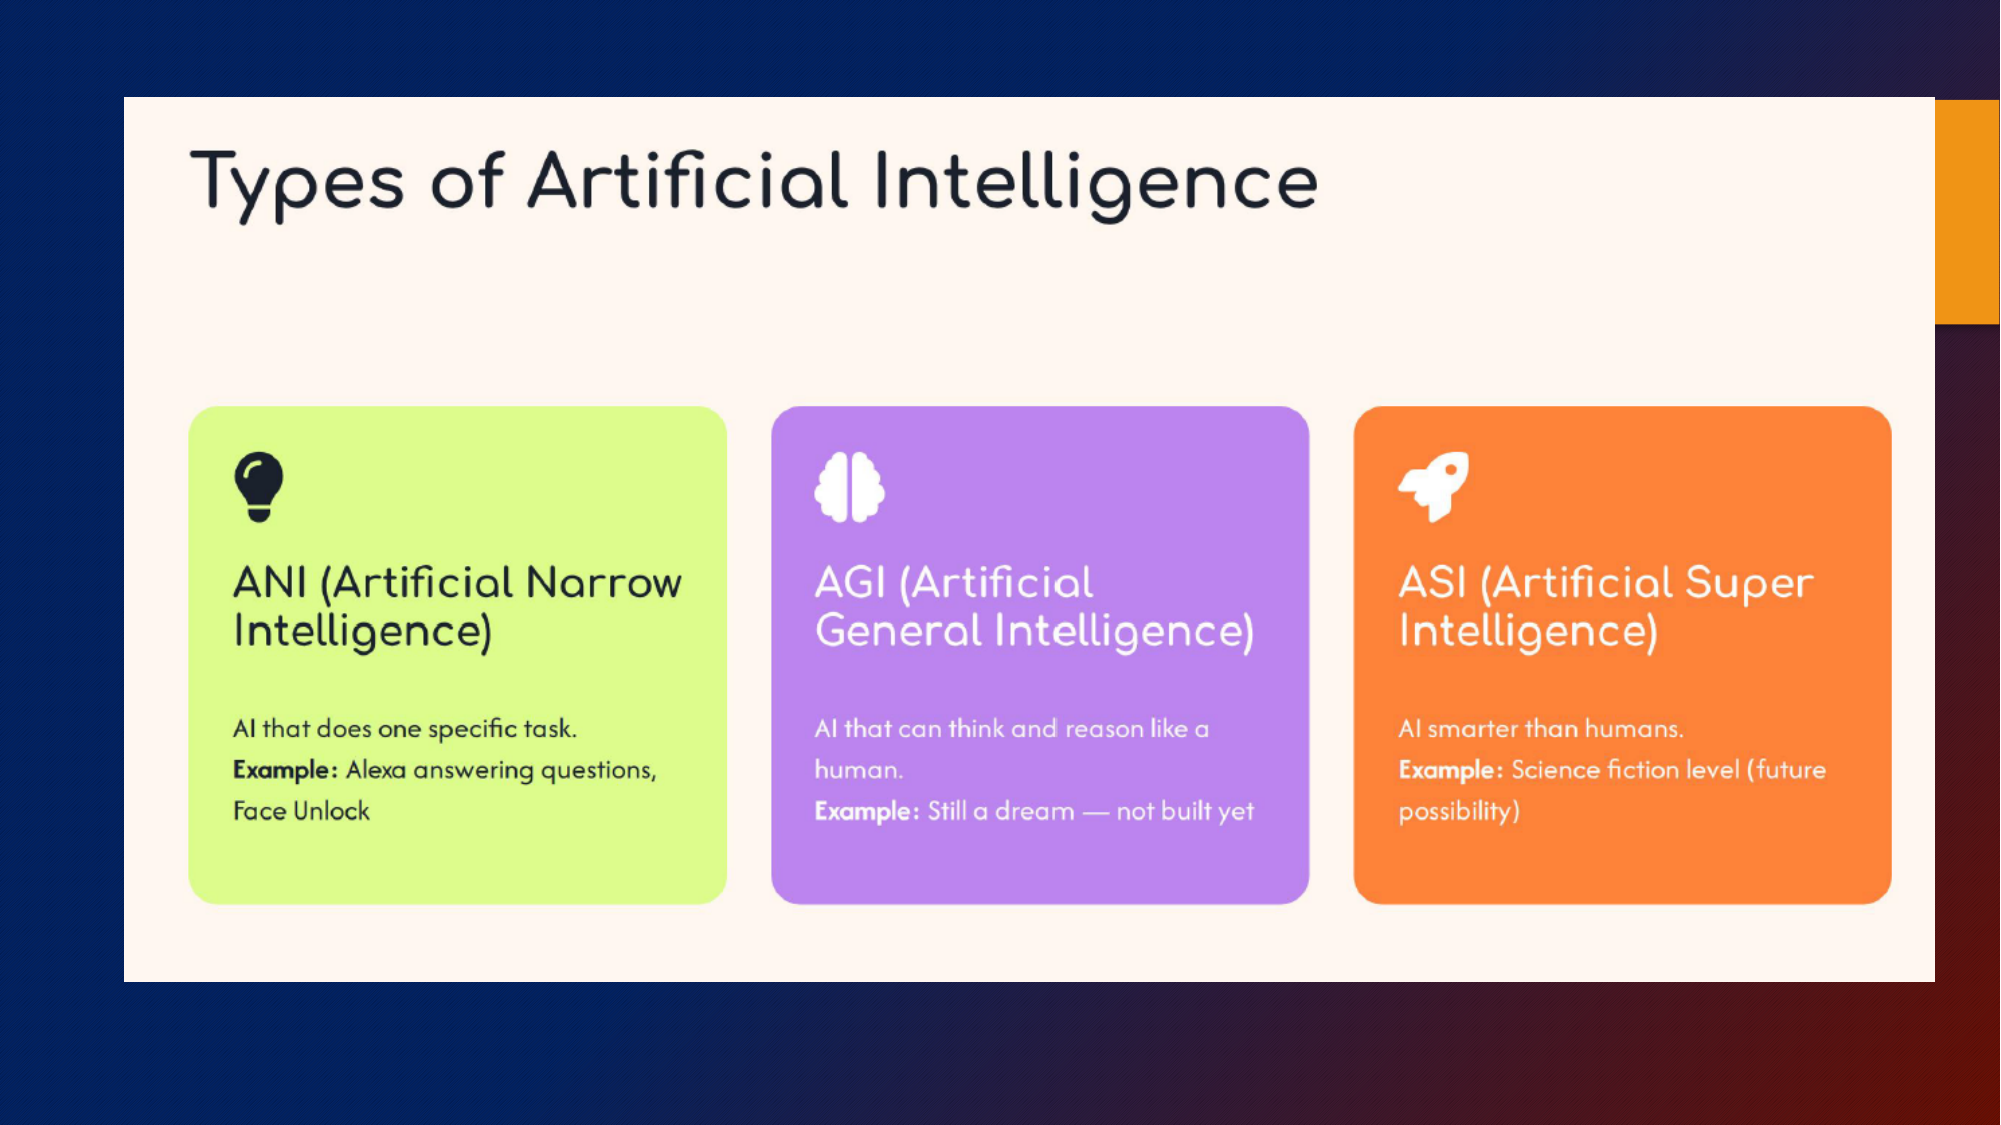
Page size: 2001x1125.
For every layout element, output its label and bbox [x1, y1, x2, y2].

picture [123, 97, 2000, 982]
